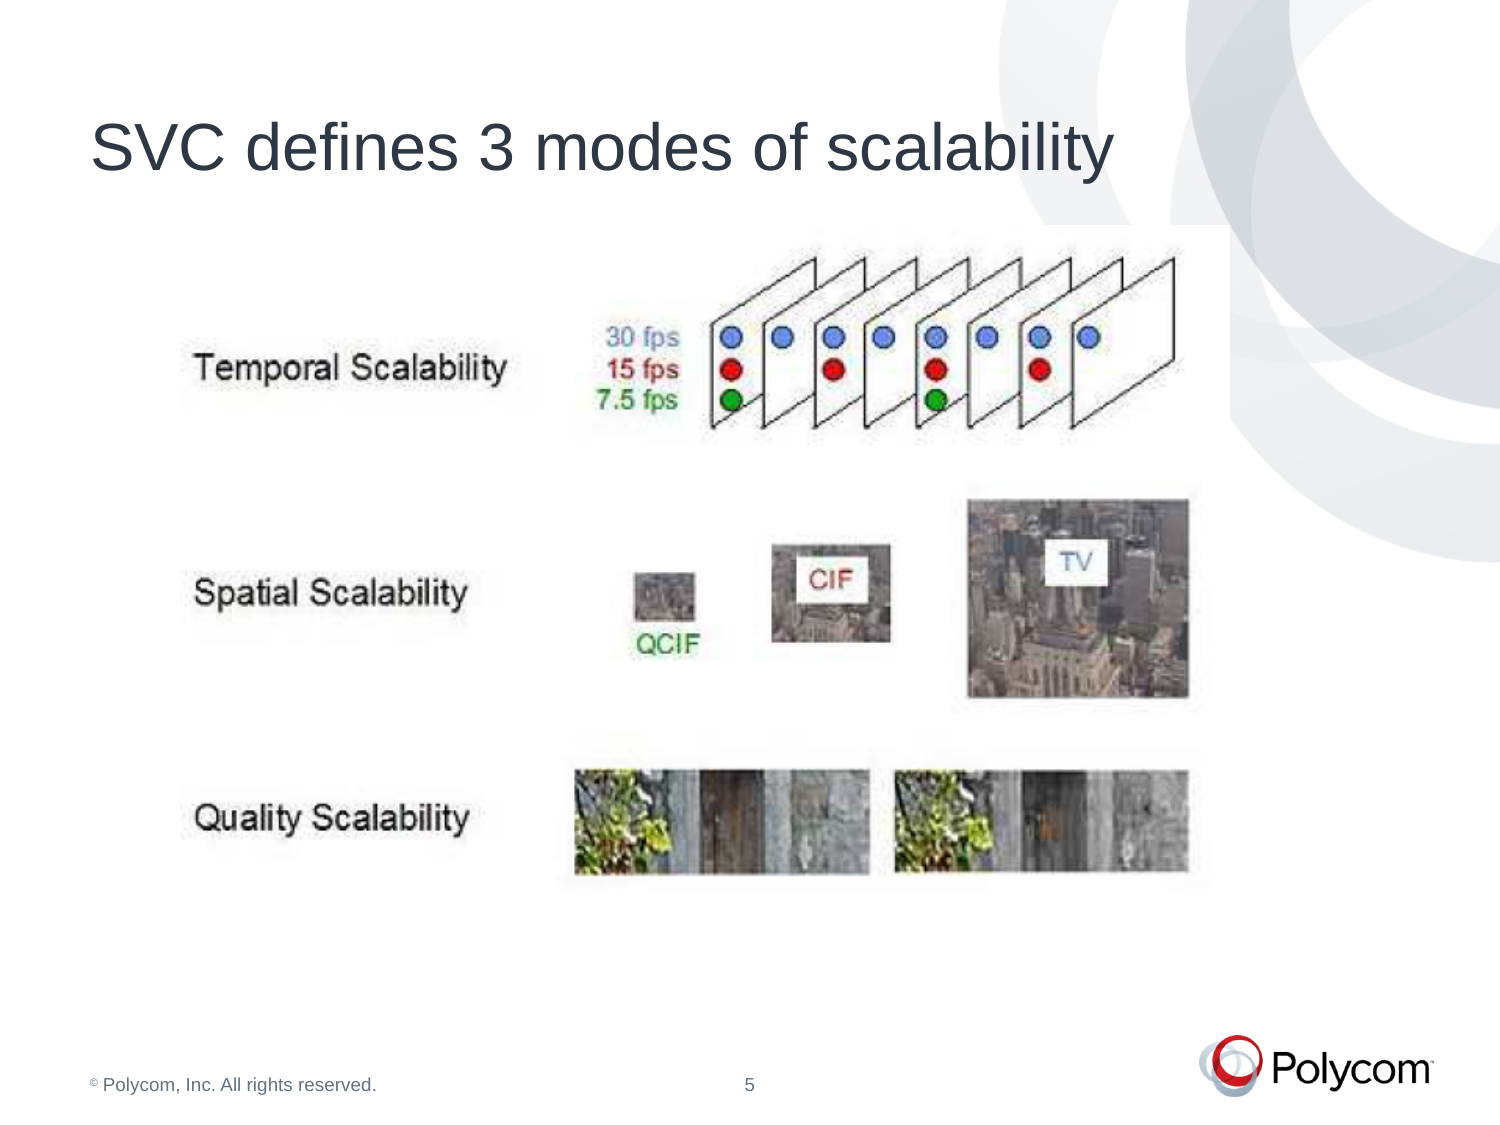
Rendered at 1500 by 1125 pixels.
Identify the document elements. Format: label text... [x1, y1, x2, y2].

picture [128, 225, 1230, 953]
title SVC defines 3 modes of scalability [75, 87, 1425, 193]
picture [1199, 1035, 1434, 1097]
